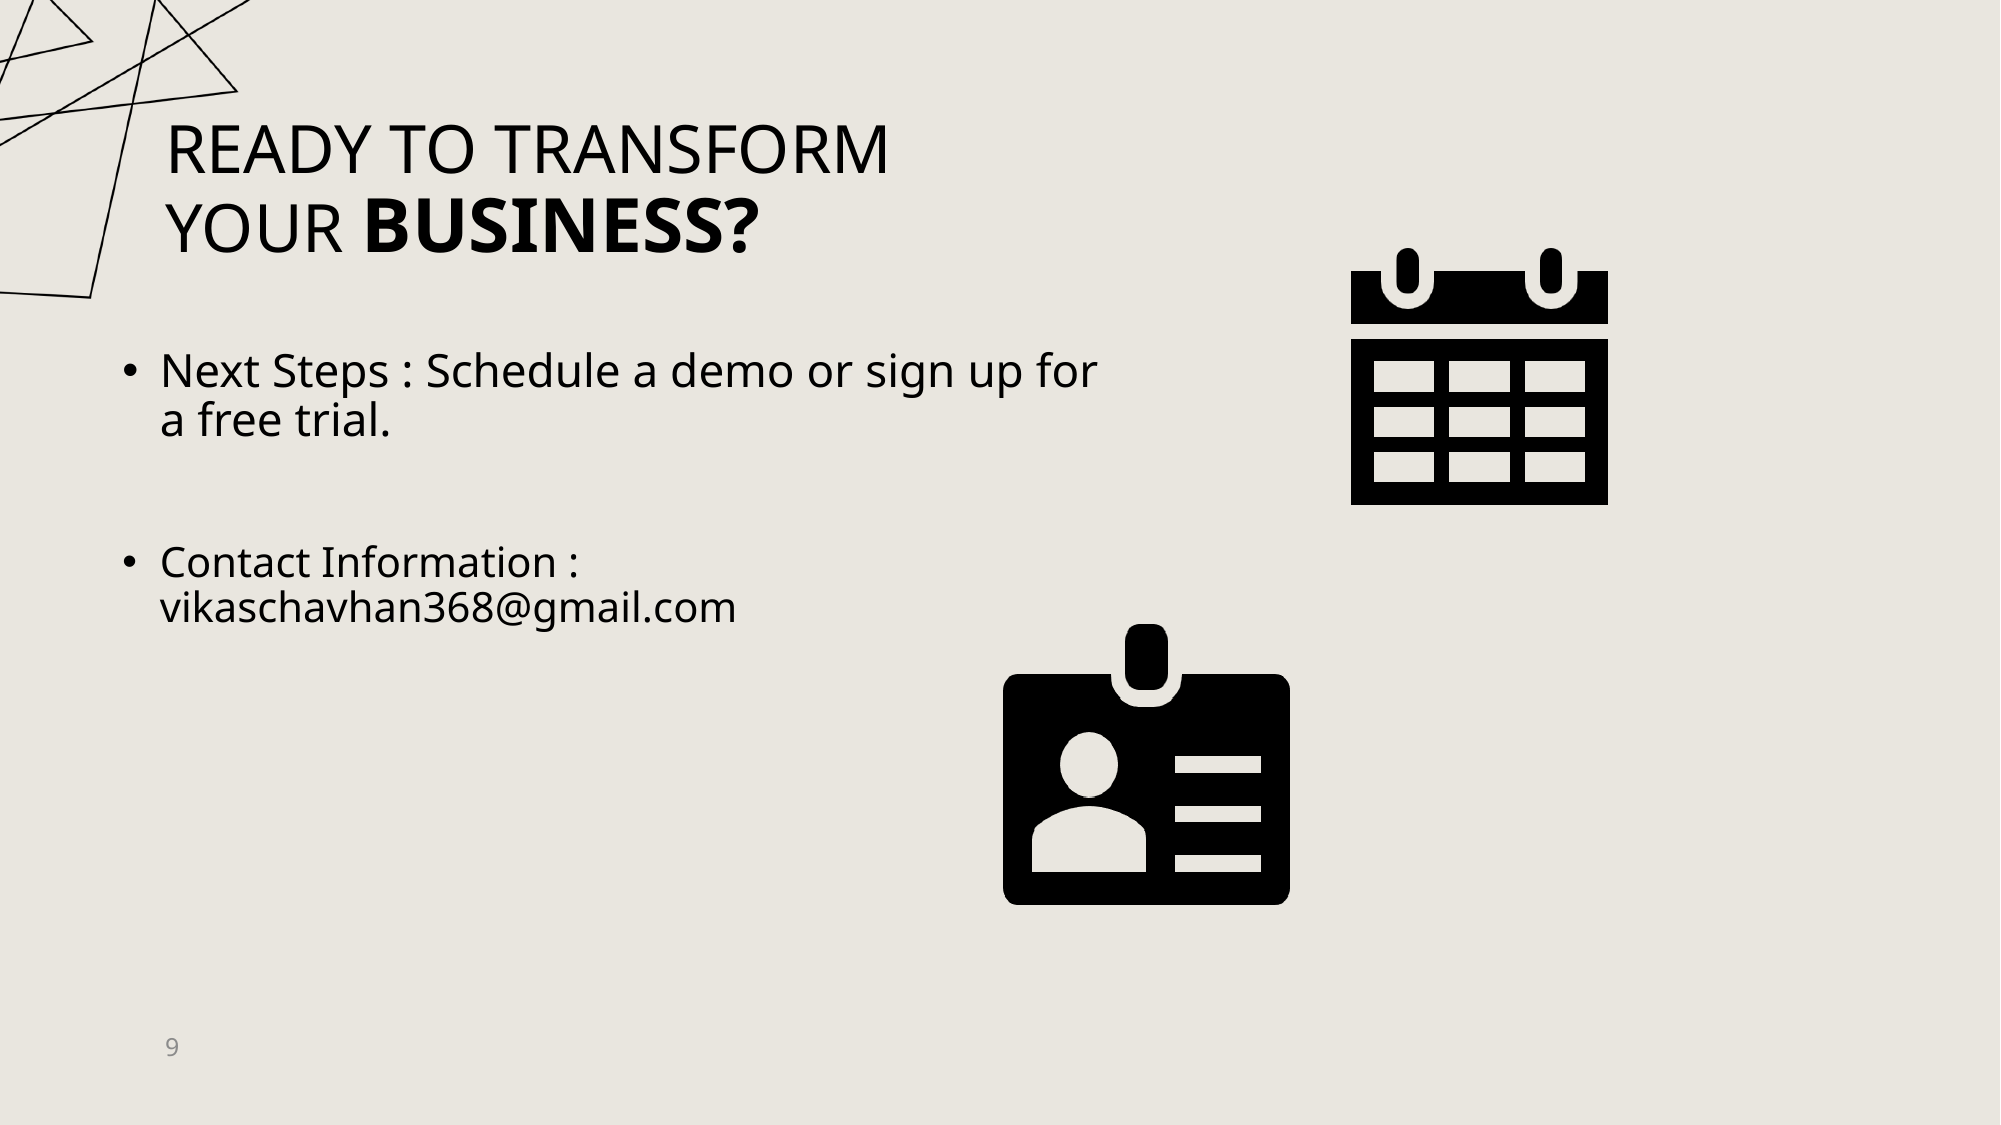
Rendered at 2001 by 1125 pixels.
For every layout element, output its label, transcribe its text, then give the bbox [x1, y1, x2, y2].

picture [974, 567, 1318, 963]
slide_number 9 [150, 1024, 254, 1074]
picture [0, 0, 274, 311]
list Next Steps : Schedule a demo or sign up for a free trial. Contact Information : vikaschavhan368@gmail.com [107, 340, 1147, 862]
title Ready to Transform Your Business? [150, 73, 1045, 311]
picture [1317, 195, 1640, 557]
